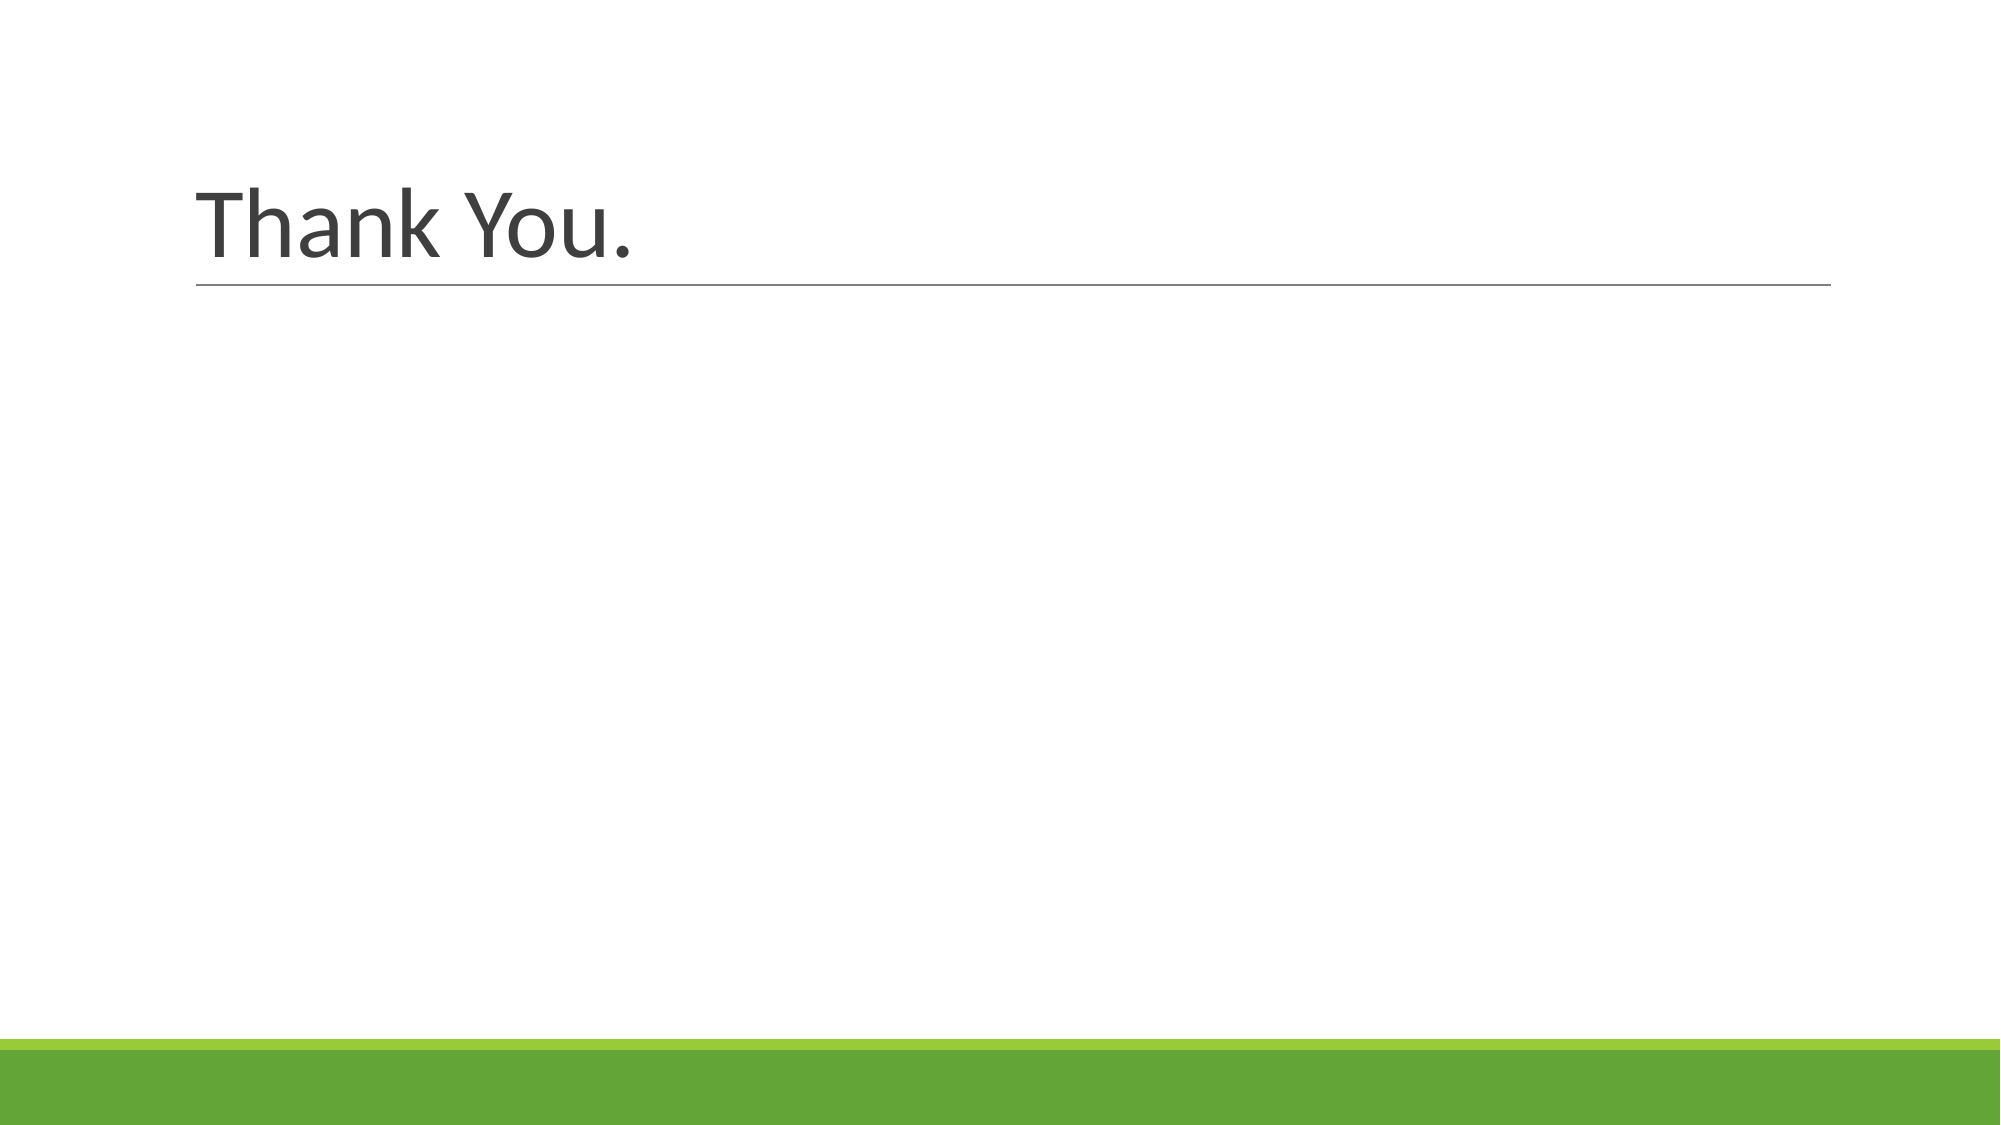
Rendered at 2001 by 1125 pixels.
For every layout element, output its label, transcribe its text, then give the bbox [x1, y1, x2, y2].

title Thank You. [180, 47, 1830, 285]
